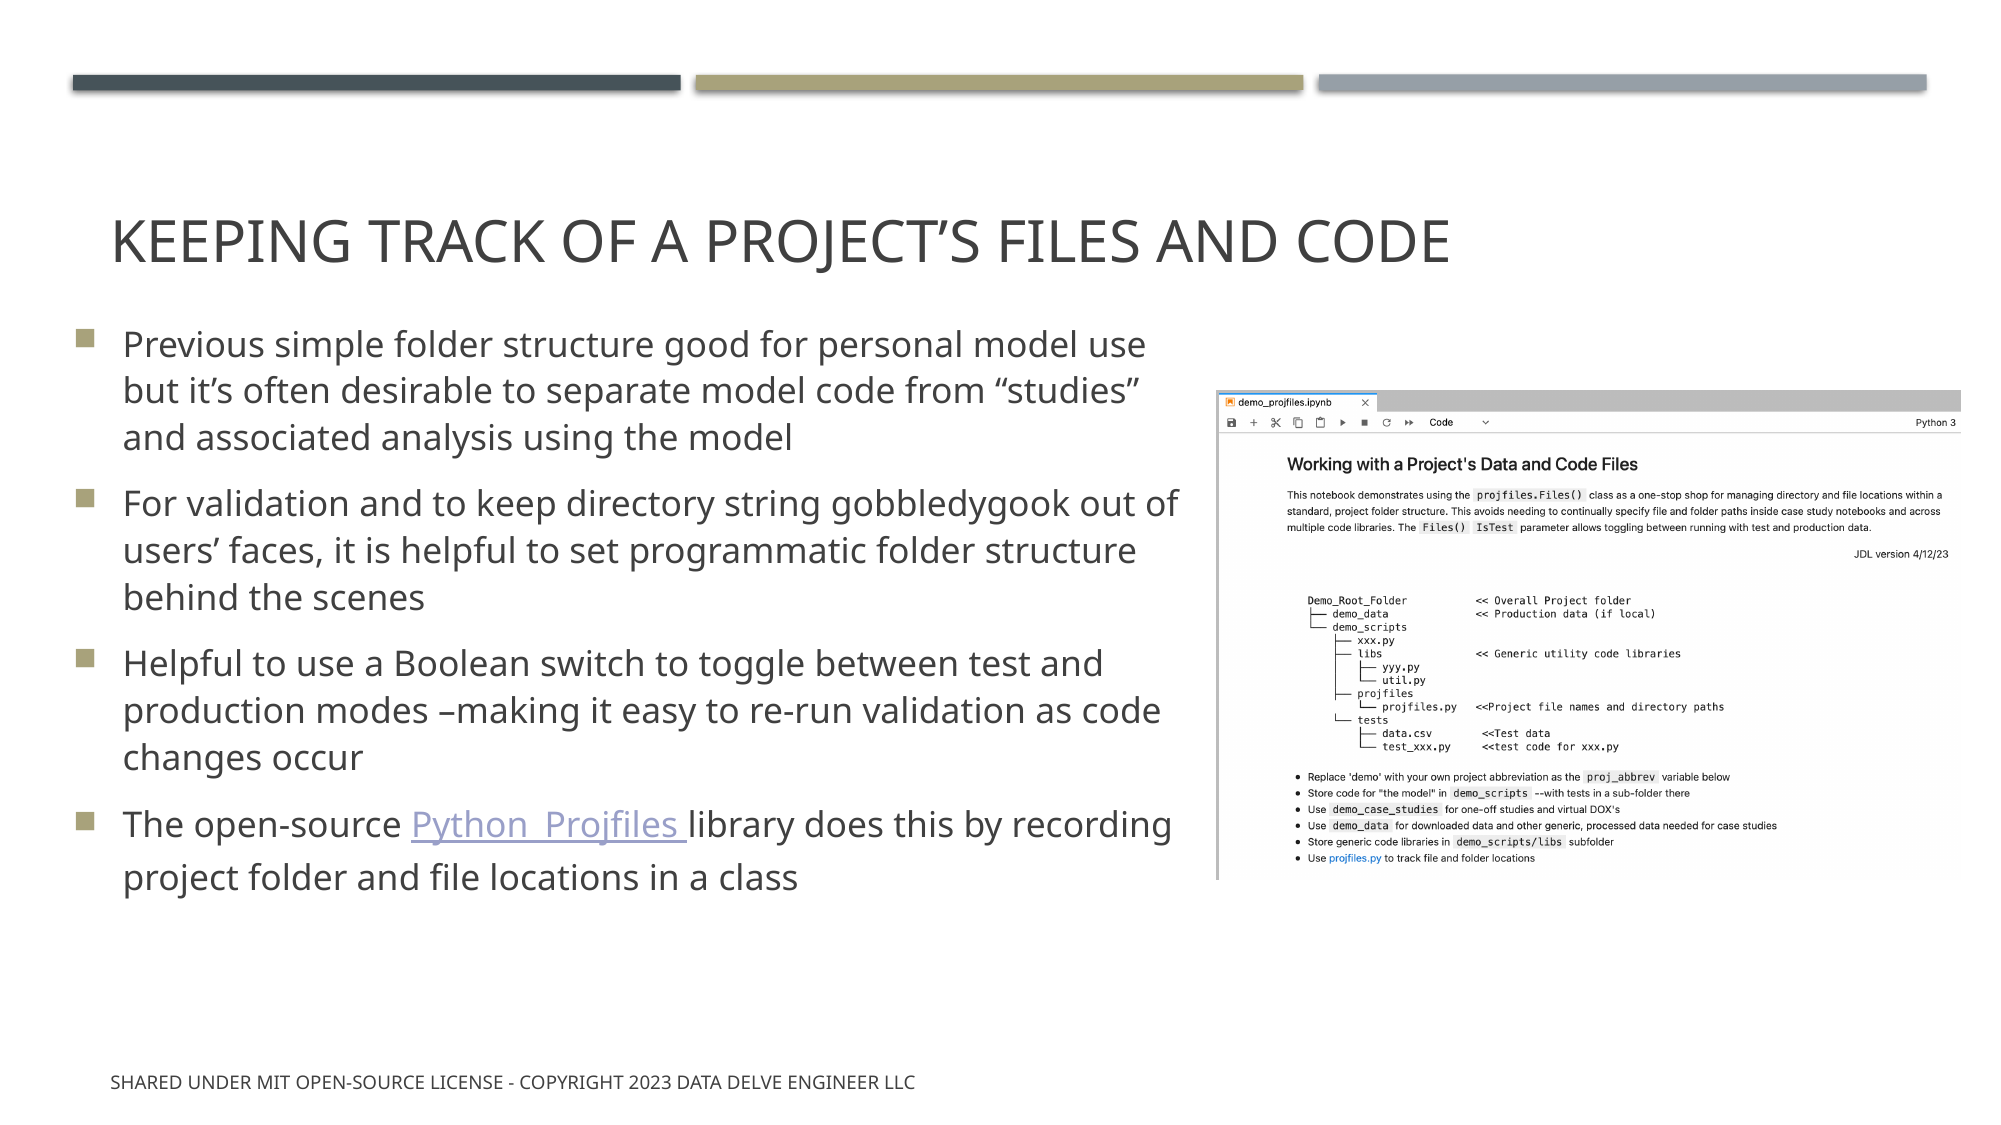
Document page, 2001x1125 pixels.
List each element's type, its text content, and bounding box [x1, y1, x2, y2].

footer Shared under MIT Open-Source License - Copyright 2023 Data Delve Engineer LLC [95, 1053, 1230, 1114]
title Keeping Track of A Project’s Files and Code [95, 119, 1905, 282]
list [1215, 389, 1962, 881]
list Previous simple folder structure good for personal model use but it’s often desirable to separate model code from “studies” and associated analysis using the model For validation and to keep directory string gobbledygook out of users’ faces, it is helpful to set programmatic folder structure behind the scenes Helpful to use a Boolean switch to toggle between test and production modes –making it easy to re-run validation as code changes occur The open-source Python_Projfiles library does this by recording project folder and file locations in a class [57, 365, 1206, 930]
